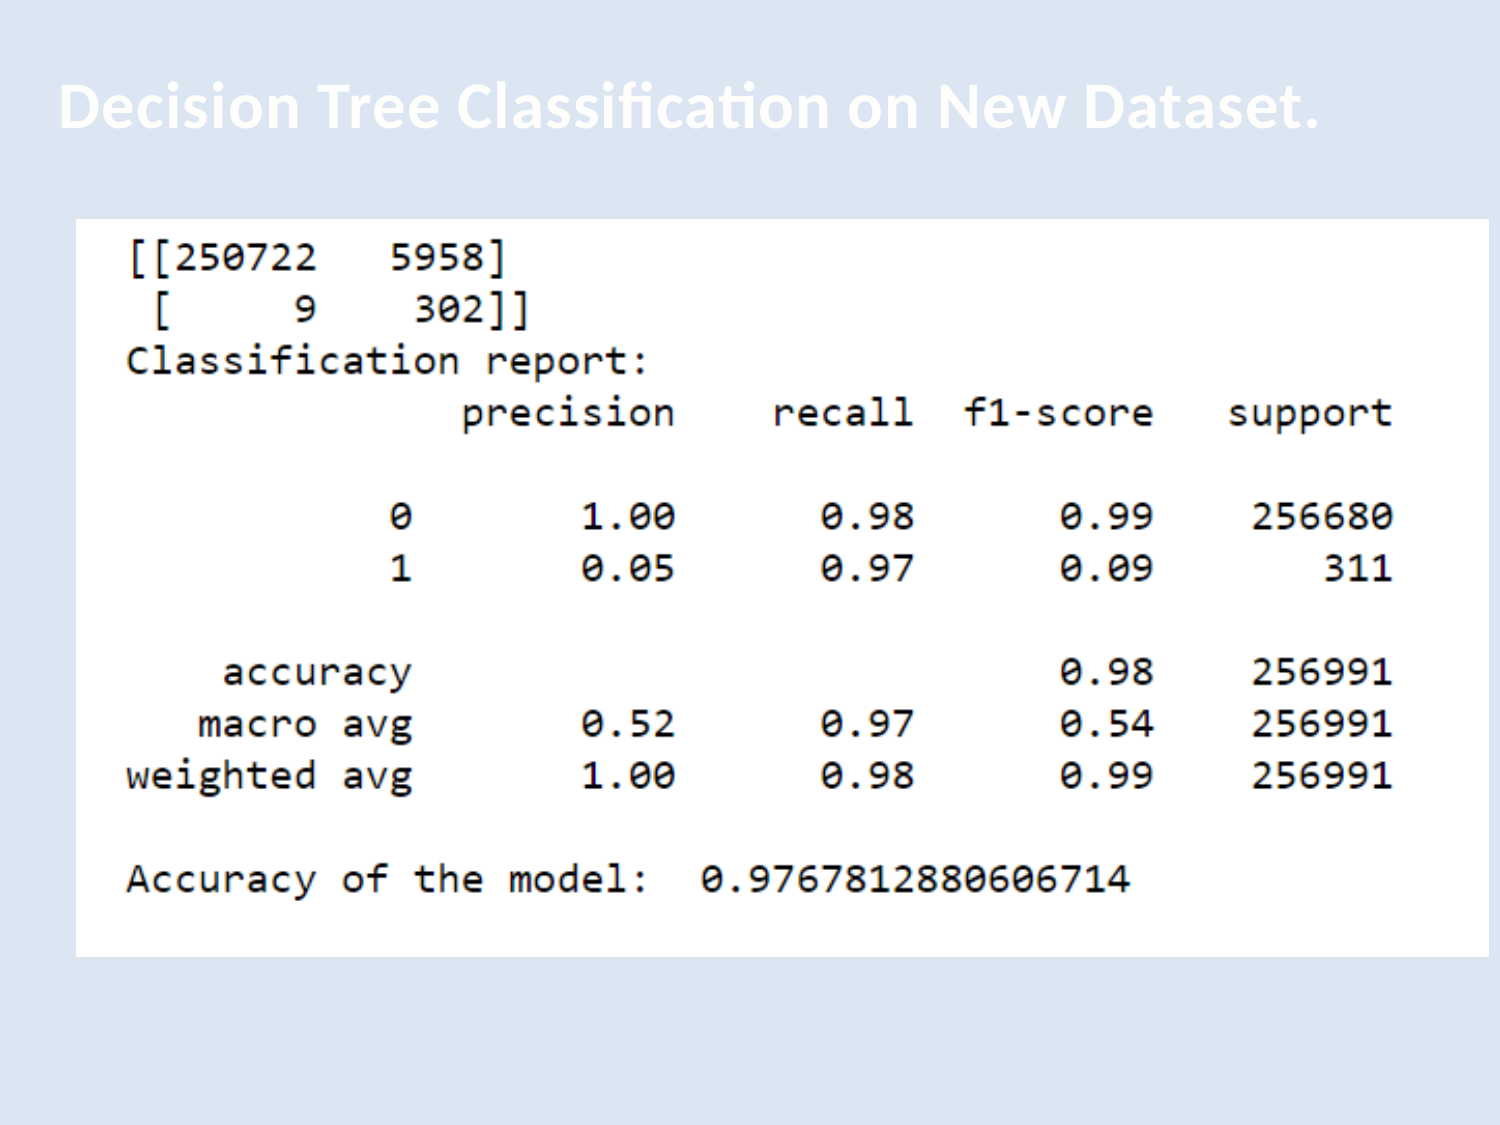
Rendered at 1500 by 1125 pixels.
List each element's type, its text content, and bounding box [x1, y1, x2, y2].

text_box Decision Tree Classification on New Dataset. [43, 54, 1457, 138]
picture [76, 219, 1489, 958]
